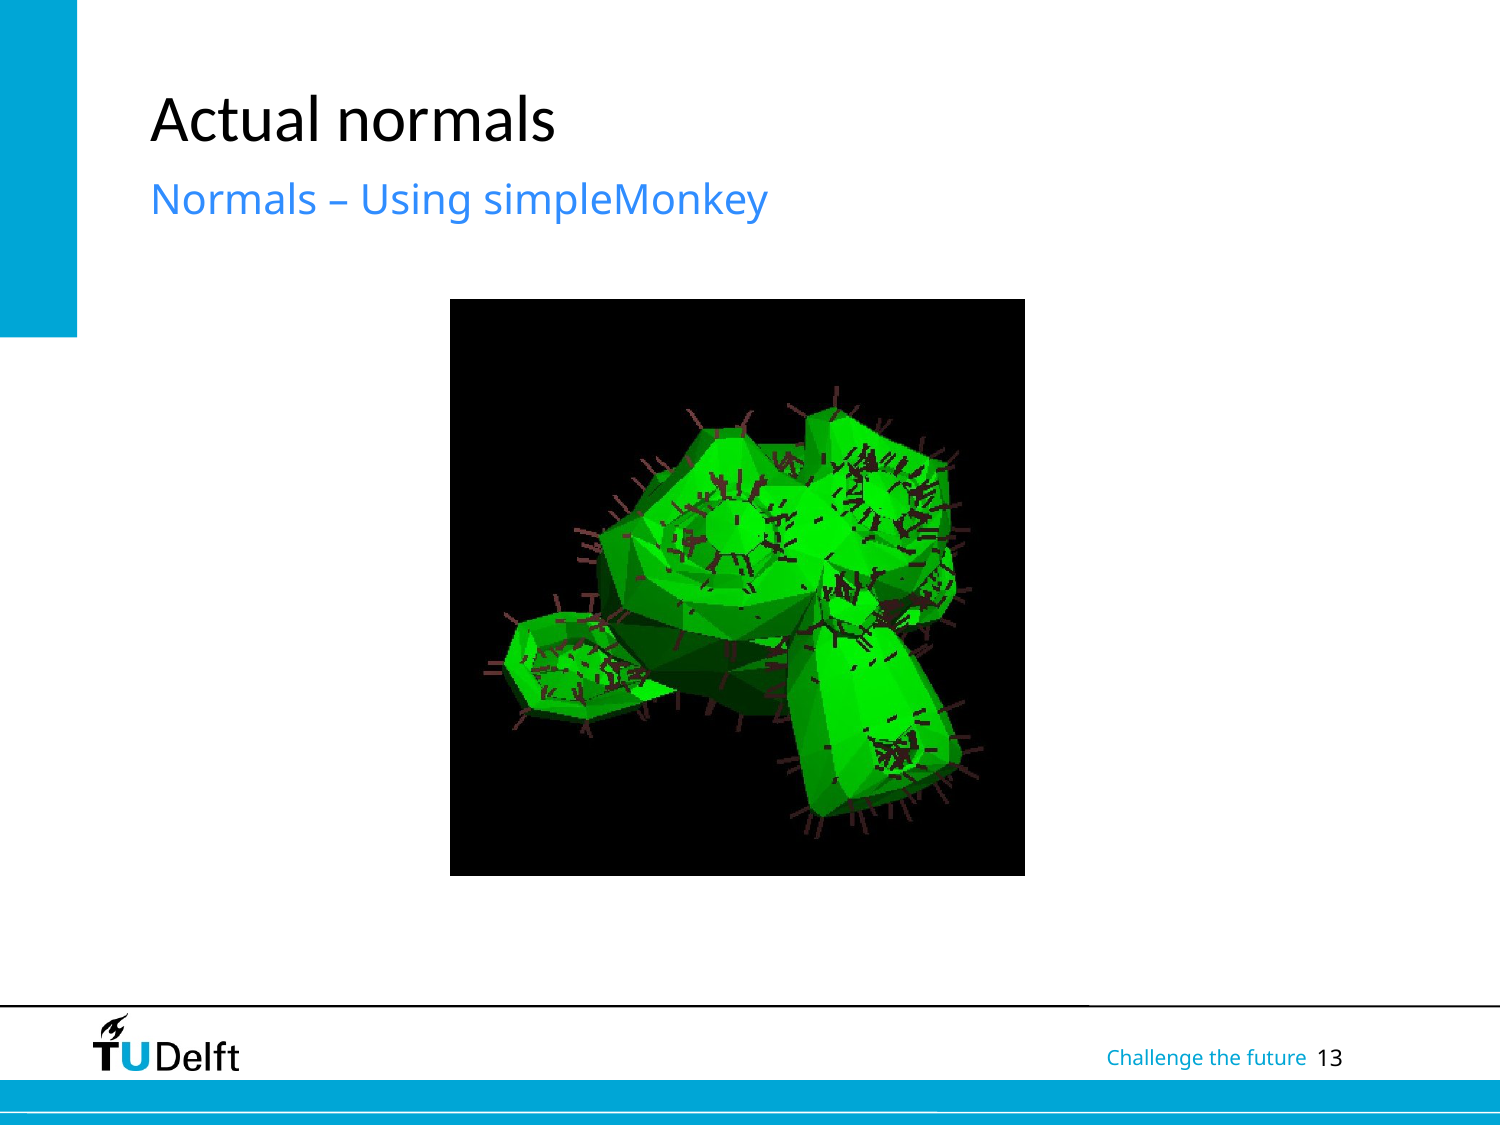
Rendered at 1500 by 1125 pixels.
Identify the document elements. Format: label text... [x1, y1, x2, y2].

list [450, 299, 1025, 876]
picture [93, 1013, 239, 1071]
text_box Normals – Using simpleMonkey [149, 170, 1263, 249]
title Actual normals [150, 75, 1325, 280]
